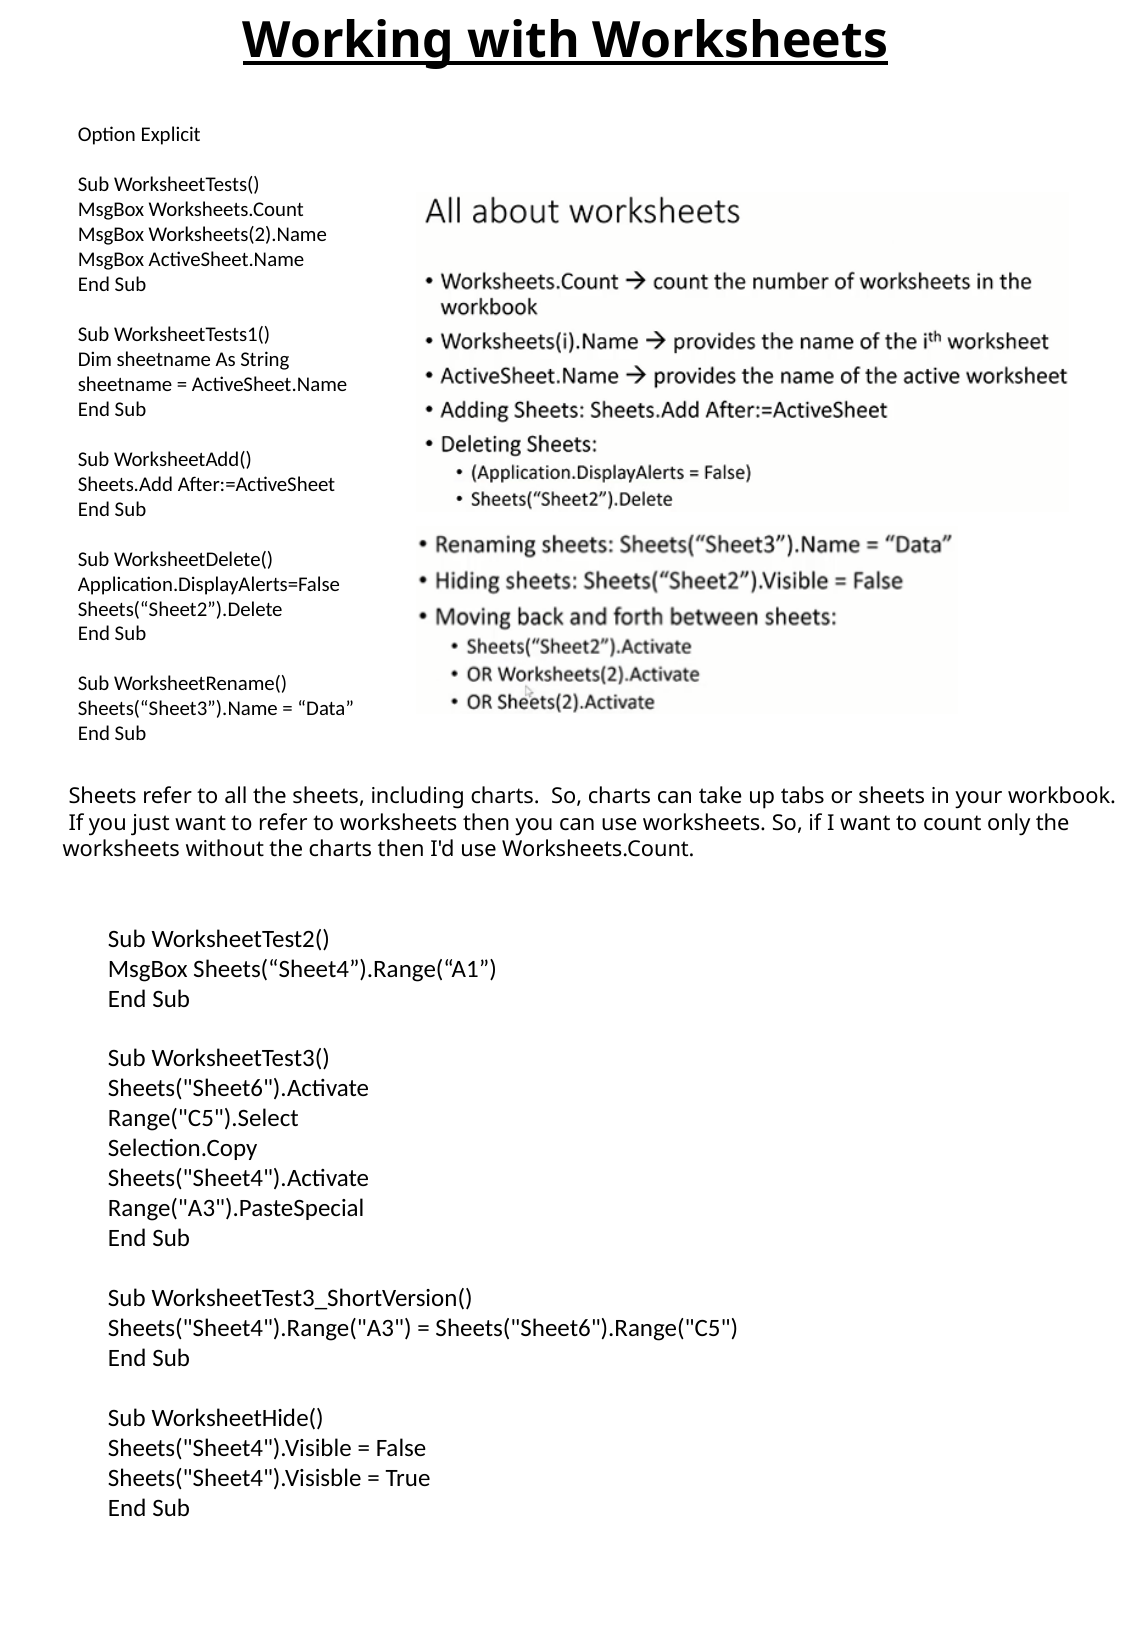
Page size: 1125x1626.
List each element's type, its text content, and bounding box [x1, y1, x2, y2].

picture [416, 192, 1069, 512]
picture [415, 526, 958, 714]
text_box Option Explicit Sub WorksheetTests() MsgBox Worksheets.Count MsgBox Worksheets(2).Name MsgBox ActiveSheet.Name End Sub Sub WorksheetTests1() Dim sheetname As String sheetname = ActiveSheet.Name End Sub Sub WorksheetAdd() Sheets.Add After:=ActiveSheet End Sub Sub WorksheetDelete() Application.DisplayAlerts=False Sheets(“Sheet2”).Delete End Sub Sub WorksheetRename() Sheets(“Sheet3”).Name = “Data” End Sub [63, 113, 595, 774]
text_box Sheets refer to all the sheets, including charts. So, charts can take up tabs or sheets in your workbook. If you just want to refer to worksheets then you can use worksheets. So, if I want to count only the worksheets without the charts then I'd use Worksheets.Count. [47, 774, 1125, 895]
text_box Working with Worksheets [0, 0, 1125, 75]
text_box Sub WorksheetTest2() MsgBox Sheets(“Sheet4”).Range(“A1”) End Sub Sub WorksheetTest3() Sheets("Sheet6").Activate Range("C5").Select Selection.Copy Sheets("Sheet4").Activate Range("A3").PasteSpecial End Sub Sub WorksheetTest3_ShortVersion() Sheets("Sheet4").Range("A3") = Sheets("Sheet6").Range("C5") End Sub Sub WorksheetHide() Sheets("Sheet4").Visible = False Sheets("Sheet4").Visisble = True End Sub [93, 914, 791, 1559]
